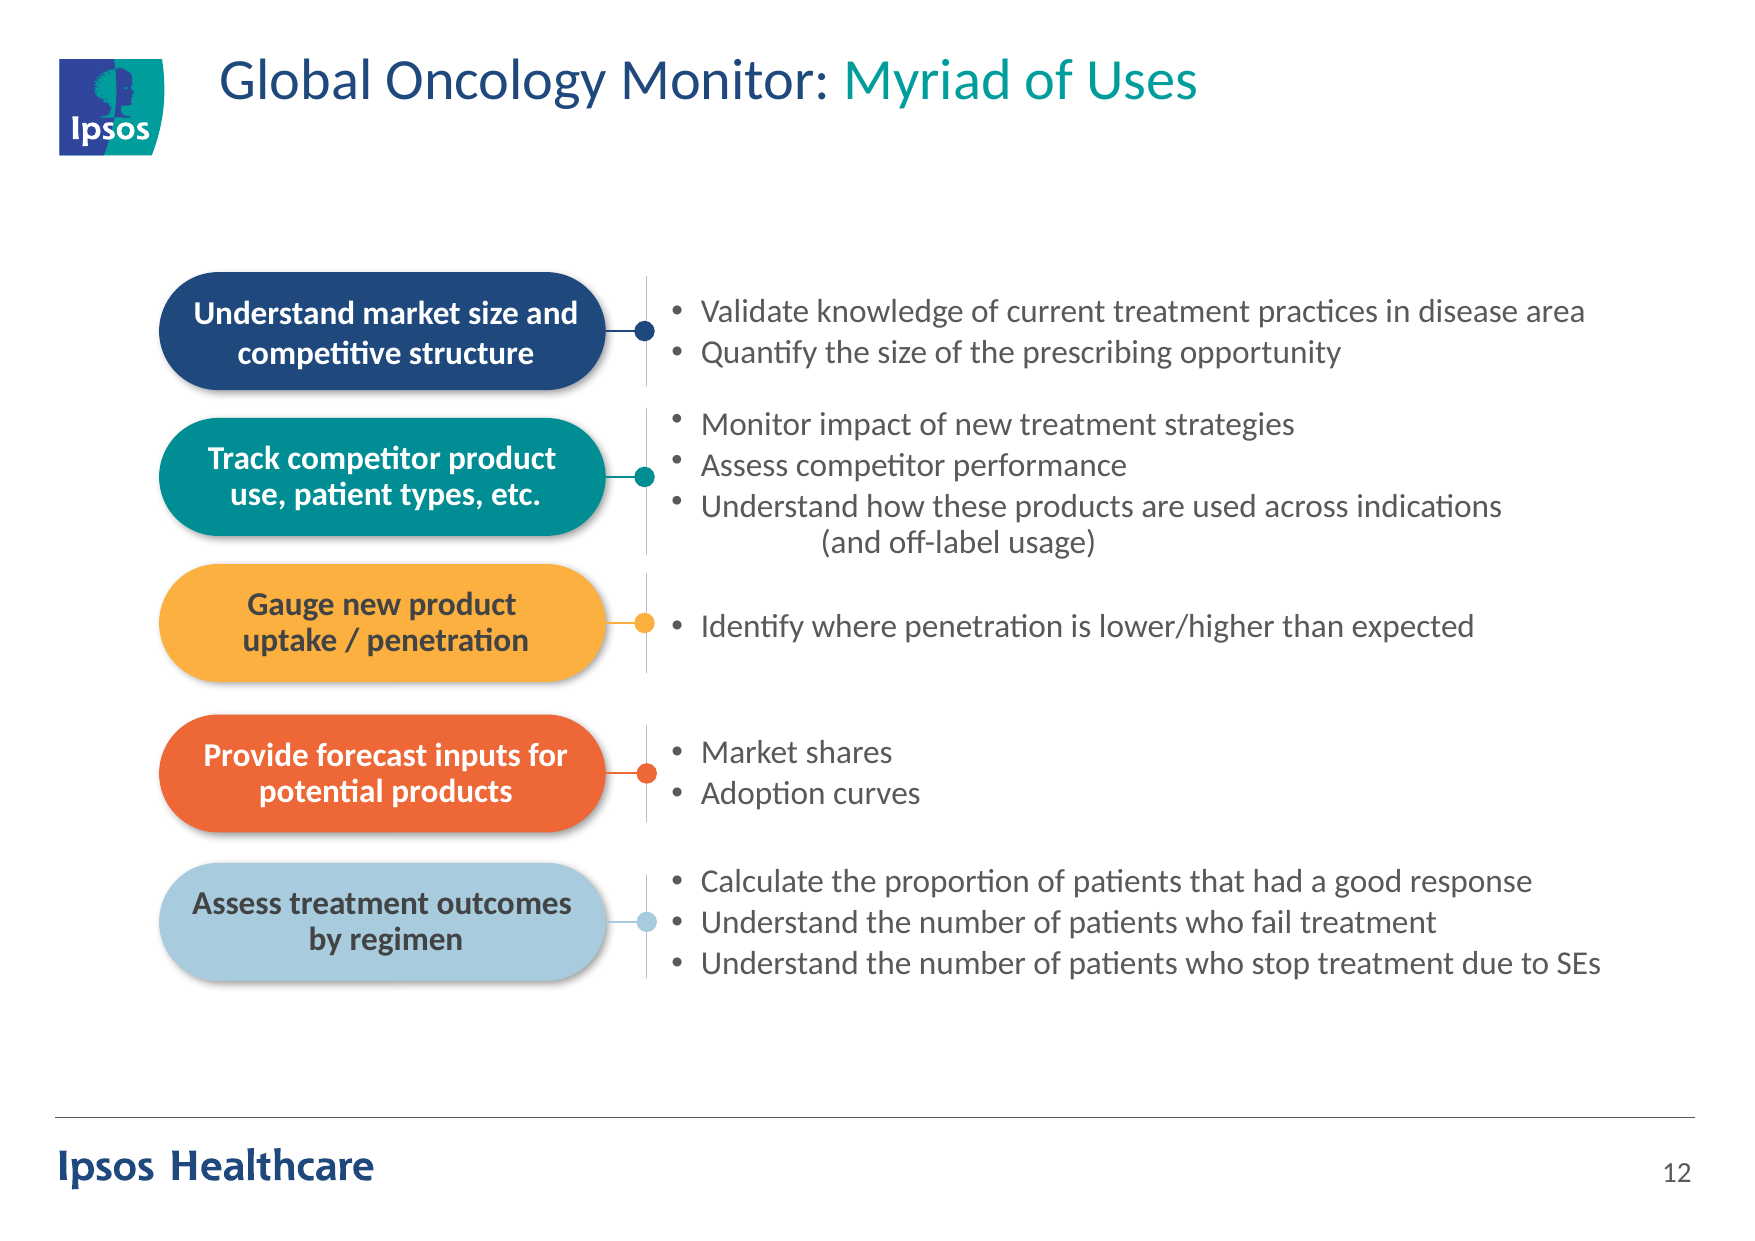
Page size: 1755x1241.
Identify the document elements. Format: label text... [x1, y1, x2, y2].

text_box Identify where penetration is lower/higher than expected [671, 608, 1585, 645]
text_box Calculate the proportion of patients that had a good response Understand the number of patients who fail treatment Understand the number of patients who stop treatment due to SEs [671, 864, 1628, 983]
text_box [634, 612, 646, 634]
text_box Track competitor product use, patient types, etc. [156, 415, 608, 539]
text_box Gauge new product uptake / penetration [156, 561, 608, 685]
text_box Understand market size and competitive structure [156, 270, 608, 393]
text_box Assess treatment outcomes by regimen [156, 860, 608, 983]
text_box Monitor impact of new treatment strategies Assess competitor performance Understand how these products are used across indications (and off-label usage) [671, 406, 1585, 561]
text_box Validate knowledge of current treatment practices in disease area Quantify the size of the prescribing opportunity [671, 294, 1628, 371]
text_box Market shares Adoption curves [671, 734, 1628, 812]
title Global Oncology Monitor: Myriad of Uses [219, 54, 1694, 115]
text_box Provide forecast inputs for potential products [156, 712, 608, 835]
slide_number 12 [1520, 1153, 1692, 1189]
